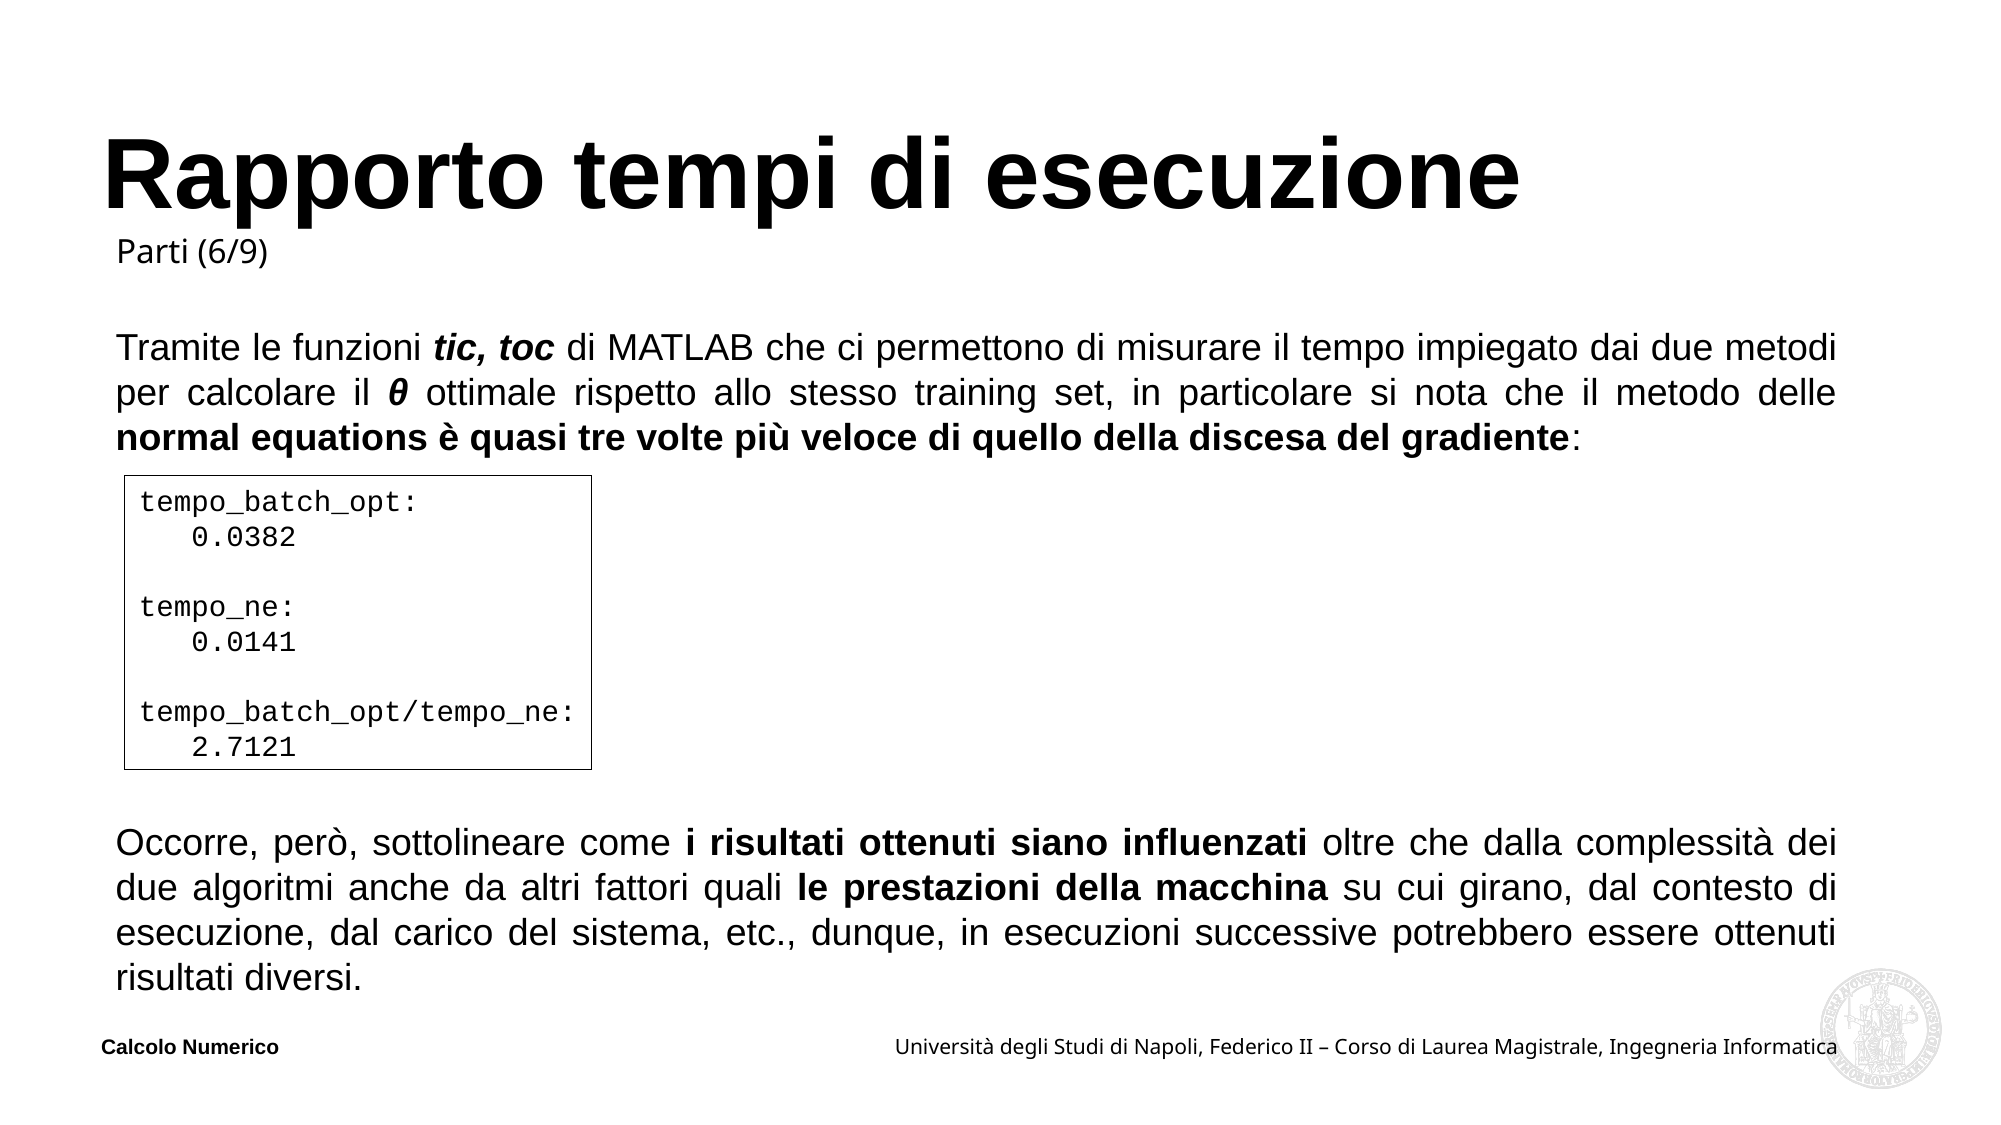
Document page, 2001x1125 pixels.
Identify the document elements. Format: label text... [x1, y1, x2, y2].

text_box Tramite le funzioni tic, toc di MATLAB che ci permettono di misurare il tempo impiegato dai due metodi per calcolare il θ ottimale rispetto allo stesso training set, in particolare si nota che il metodo delle normal equations è quasi tre volte più veloce di quello della discesa del gradiente: Occorre, però, sottolineare come i risultati ottenuti siano influenzati oltre che dalla complessità dei due algoritmi anche da altri fattori quali le prestazioni della macchina su cui girano, dal contesto di esecuzione, dal carico del sistema, etc., dunque, in esecuzioni successive potrebbero essere ottenuti risultati diversi. [100, 315, 1852, 1006]
text_box tempo_batch_opt: 0.0382 tempo_ne: 0.0141 tempo_batch_opt/tempo_ne: 2.7121 [124, 475, 592, 770]
text_box Rapporto tempi di esecuzione [87, 62, 1855, 292]
text_box Calcolo Numerico Università degli Studi di Napoli, Federico II – Corso di Laurea Magistrale, Ingegneria Informatica [75, 1028, 1820, 1090]
text_box Parti (6/9) [100, 227, 1748, 315]
picture [1820, 968, 1942, 1090]
